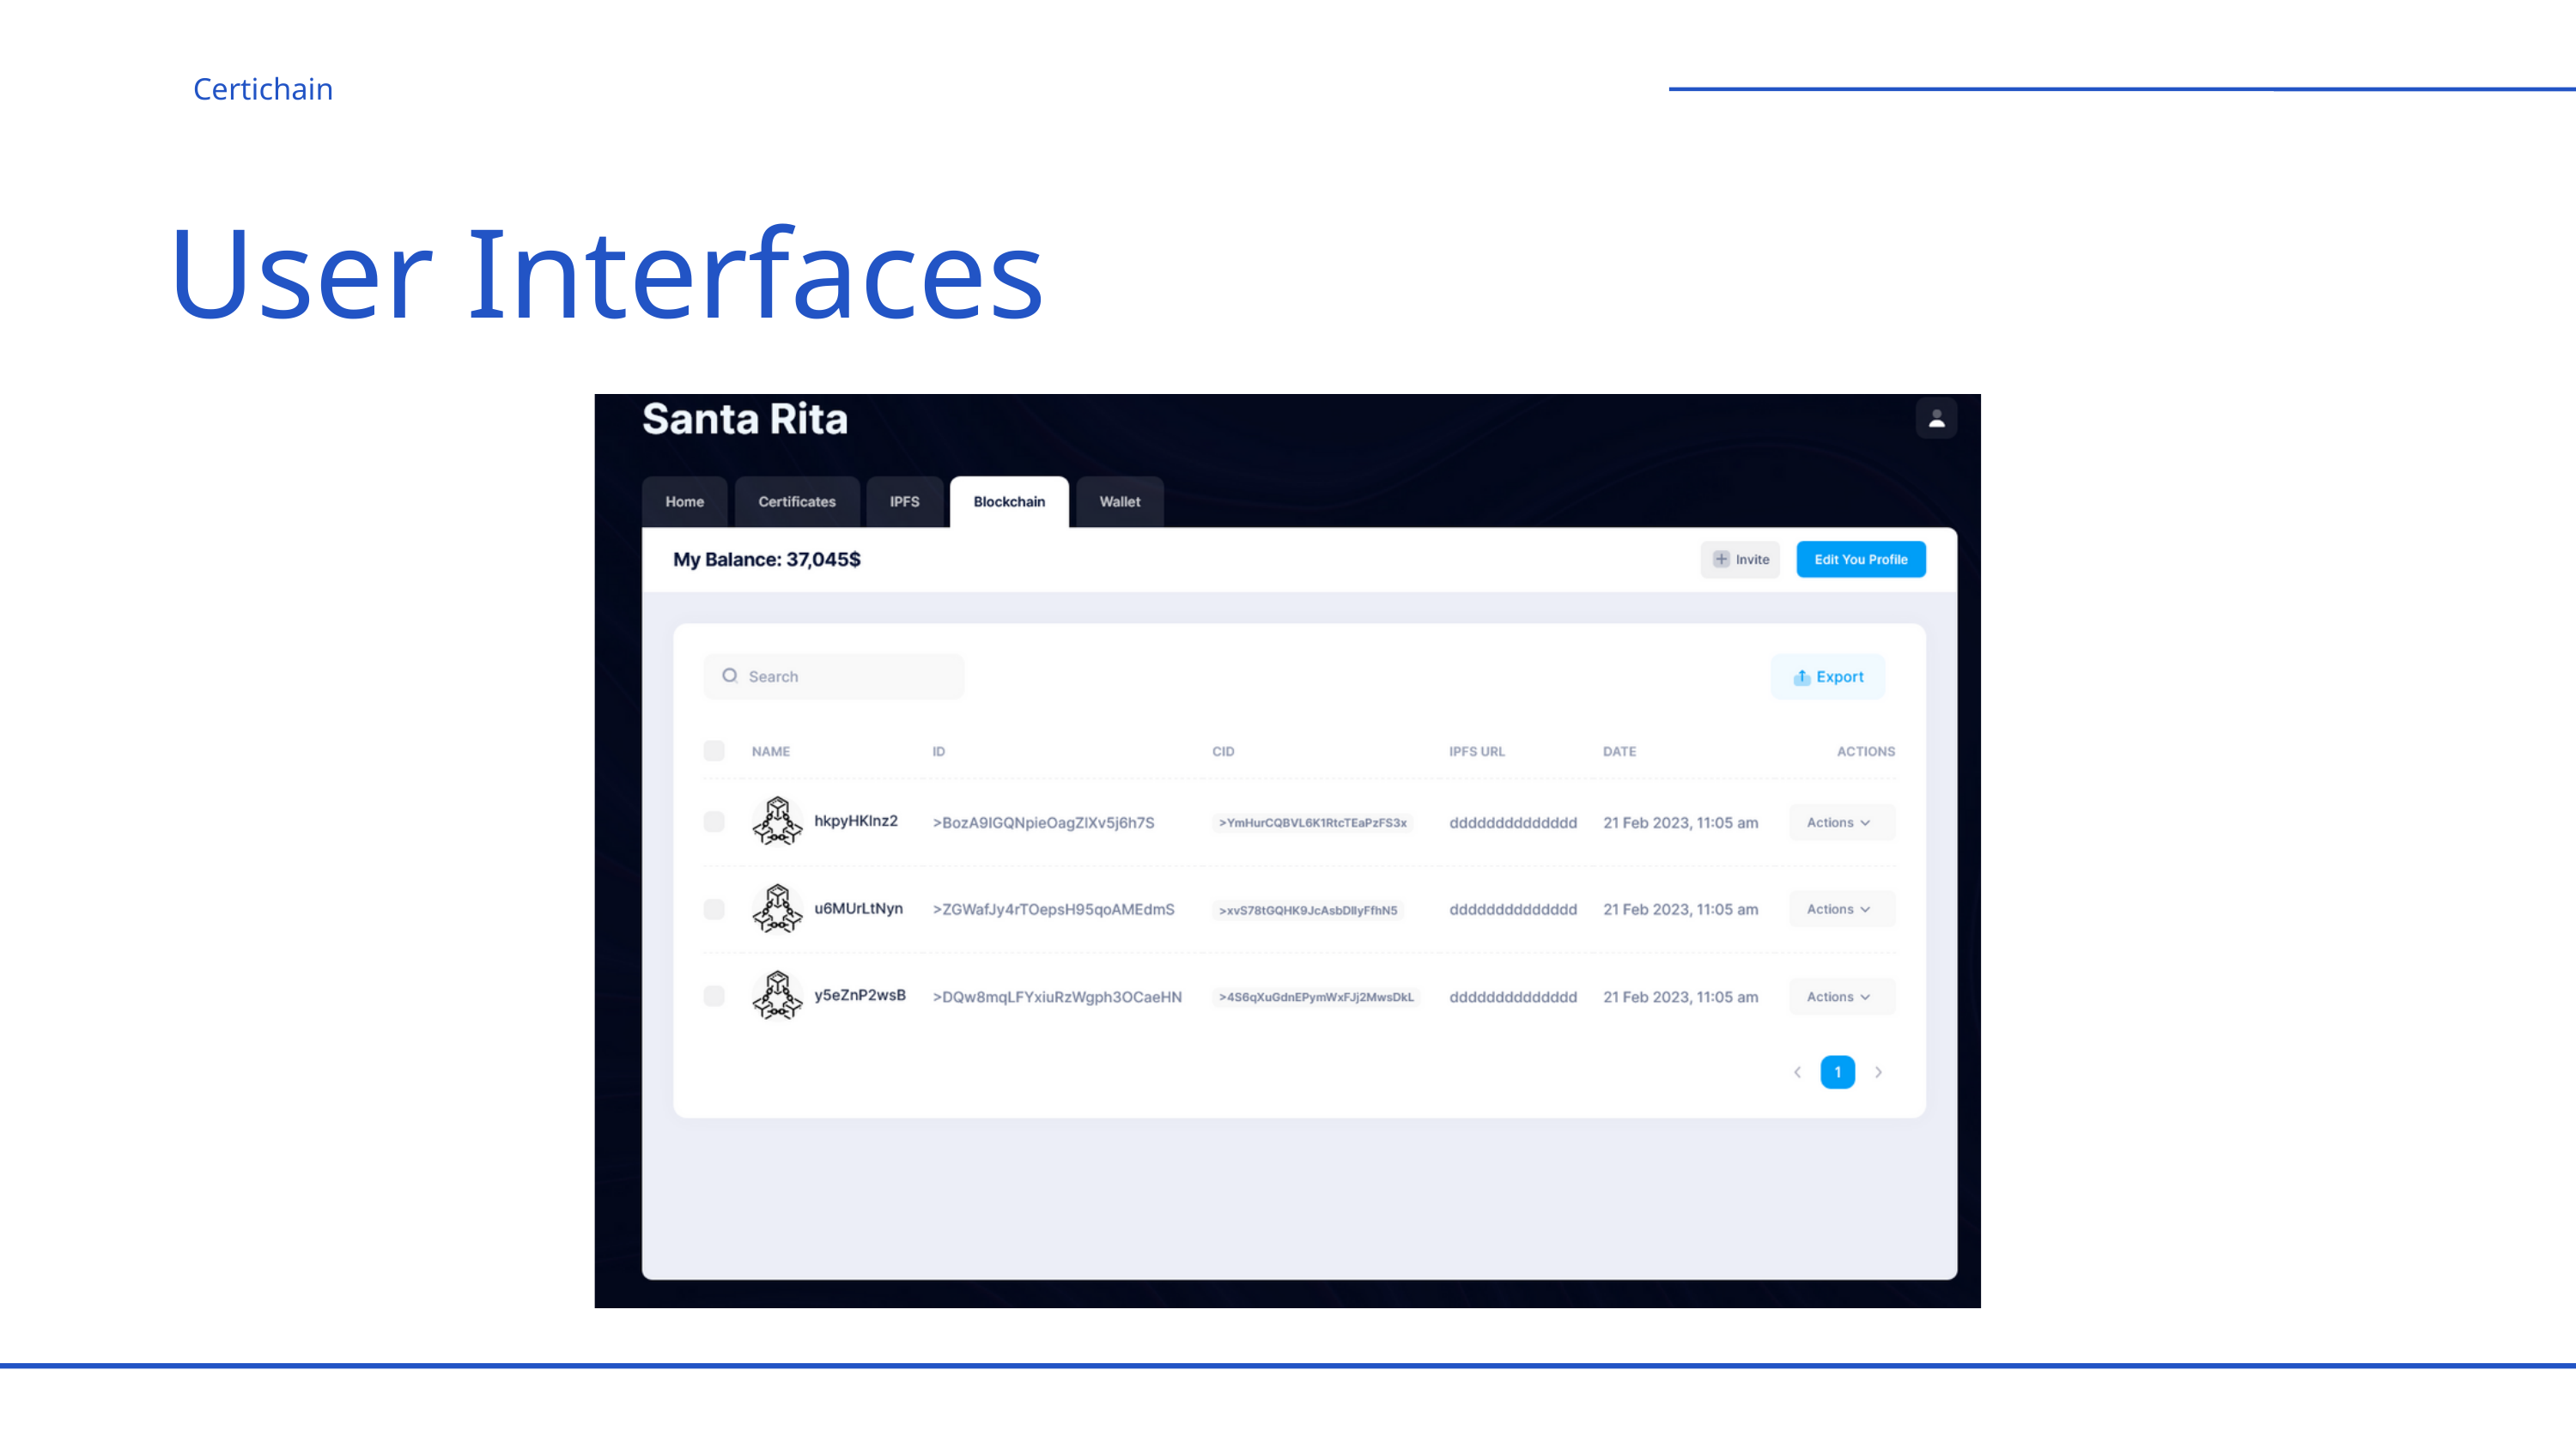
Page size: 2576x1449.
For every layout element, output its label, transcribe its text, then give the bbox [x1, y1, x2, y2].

text_box User Interfaces [166, 171, 1519, 343]
text_box Certichain [192, 64, 434, 106]
text_box [594, 394, 1982, 1308]
